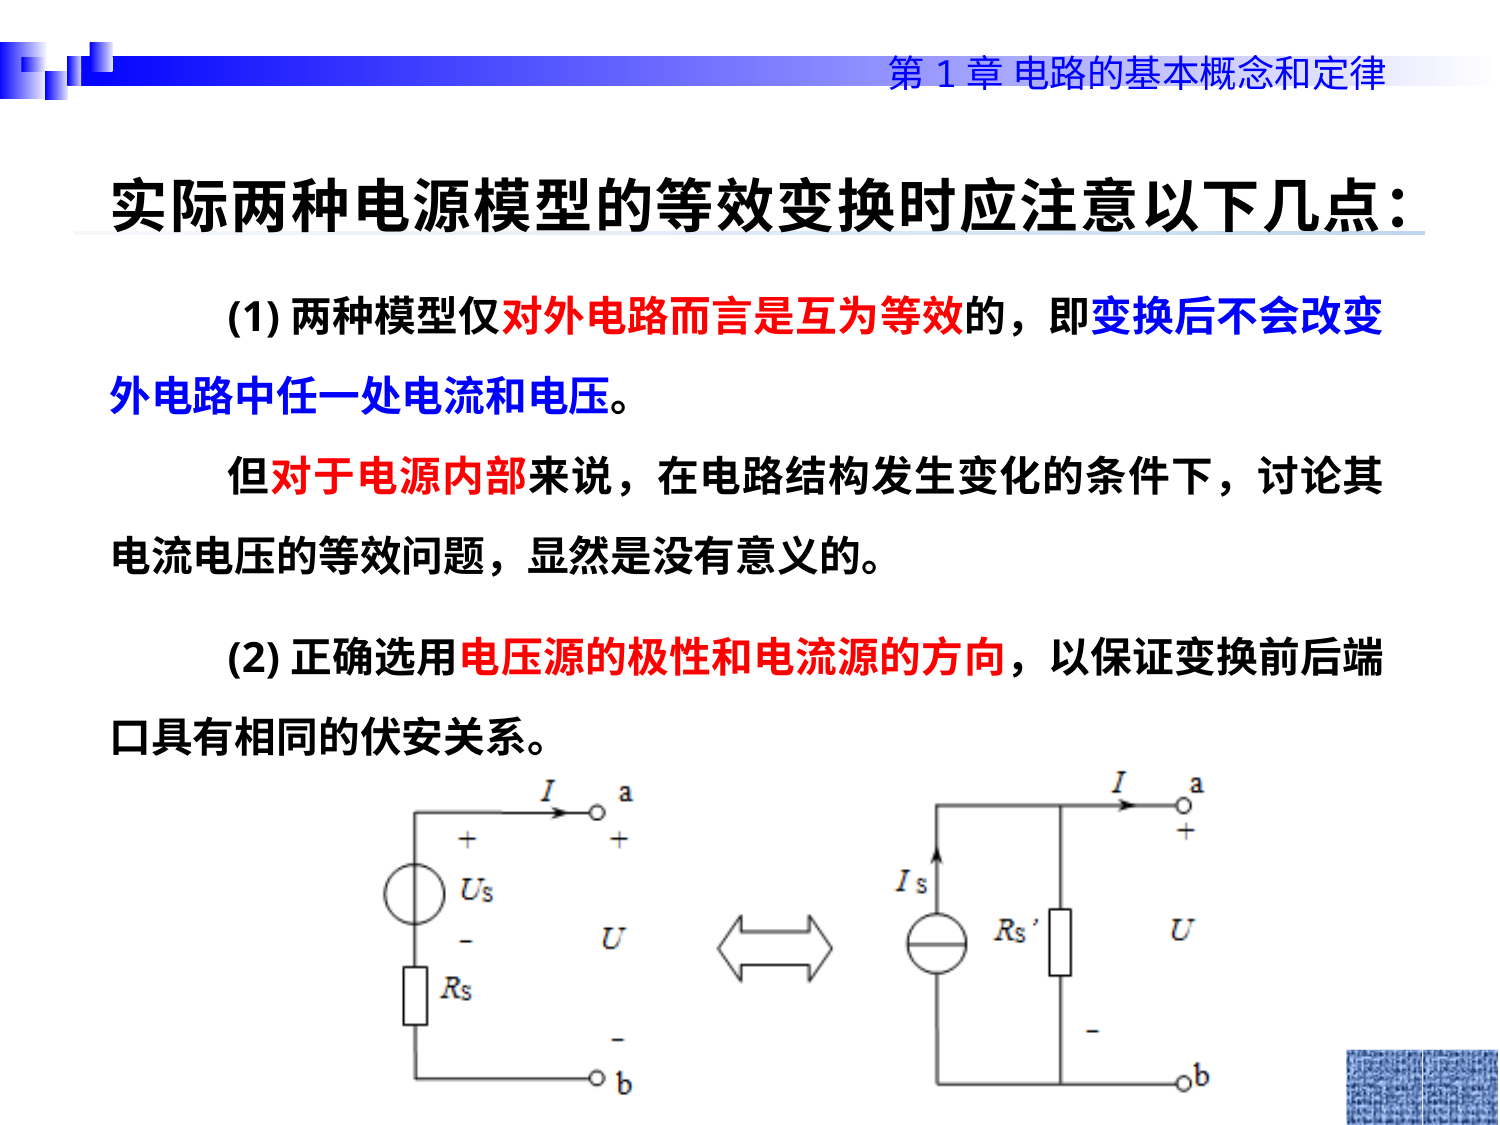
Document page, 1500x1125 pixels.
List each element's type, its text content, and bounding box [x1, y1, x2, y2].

picture [371, 759, 1250, 1110]
text_box [1346, 1049, 1422, 1125]
text_box R1 [939, 65, 943, 85]
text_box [771, 57, 775, 85]
text_box [855, 57, 859, 85]
text_box [1422, 1049, 1498, 1125]
list 实际两种电源模型的等效变换时应注意以下几点： (1)两种模型仅对外电路而言是互为等效的，即变换后不会改变外电路中任一处电流和电压。 但对于电源内部来说，在电路结构发生变化的条件下，讨论其电流电压的等效问题，显然是没有意义的。 (2)正确选用电压源的极性和电流源的方向，以保证变换前后端口具有相同的伏安关系。 [94, 119, 1400, 935]
